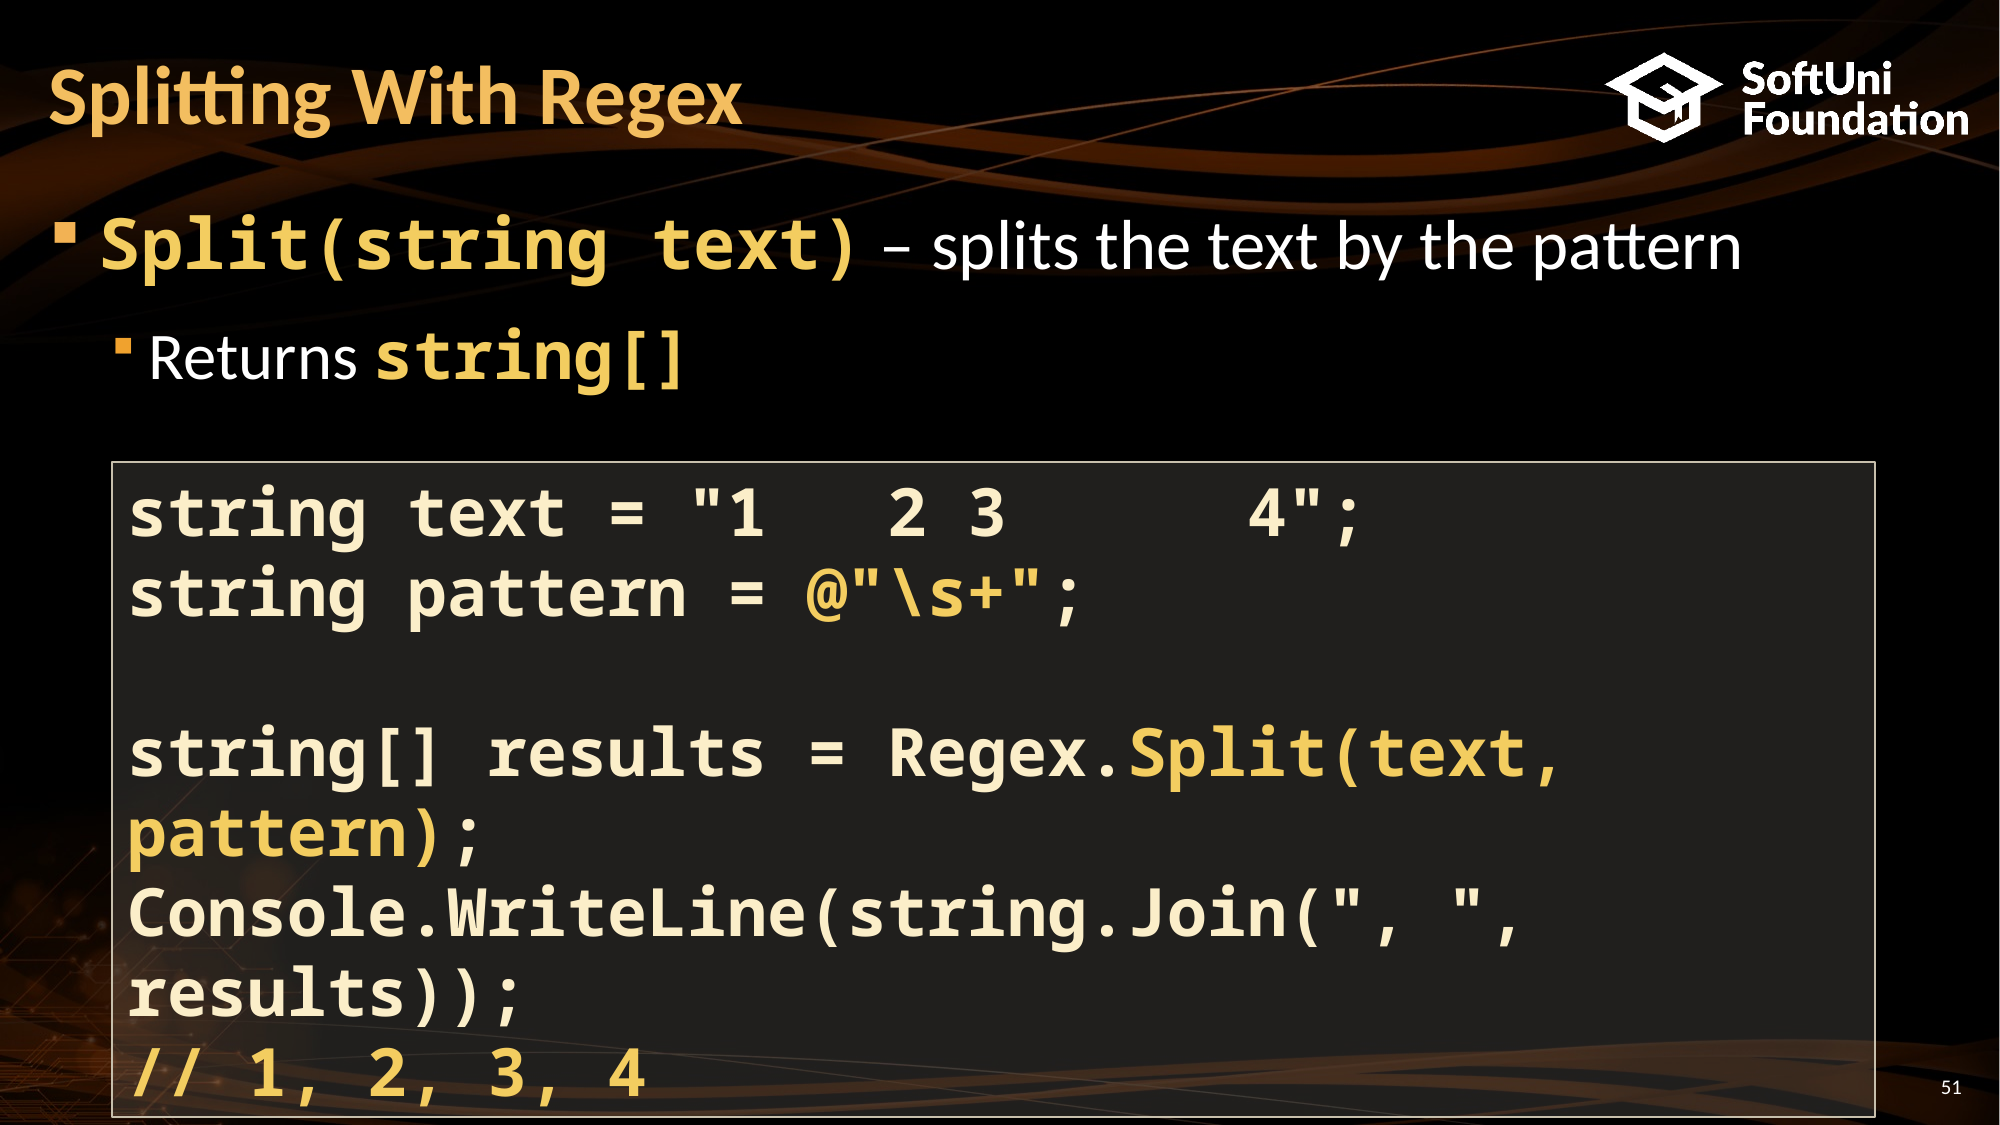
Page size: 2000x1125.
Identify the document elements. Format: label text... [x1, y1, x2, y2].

text_box string text = "1 2 3 4"; string pattern = @"\s+"; string[] results = Regex.Split(text, pattern); Console.WriteLine(string.Join(", ", results)); // 1, 2, 3, 4 [112, 462, 1875, 1117]
title Splitting With Regex [30, 6, 1602, 189]
list Split(string text) – splits the text by the pattern Returns string[] [31, 188, 1968, 1103]
picture [0, 0, 2000, 1125]
